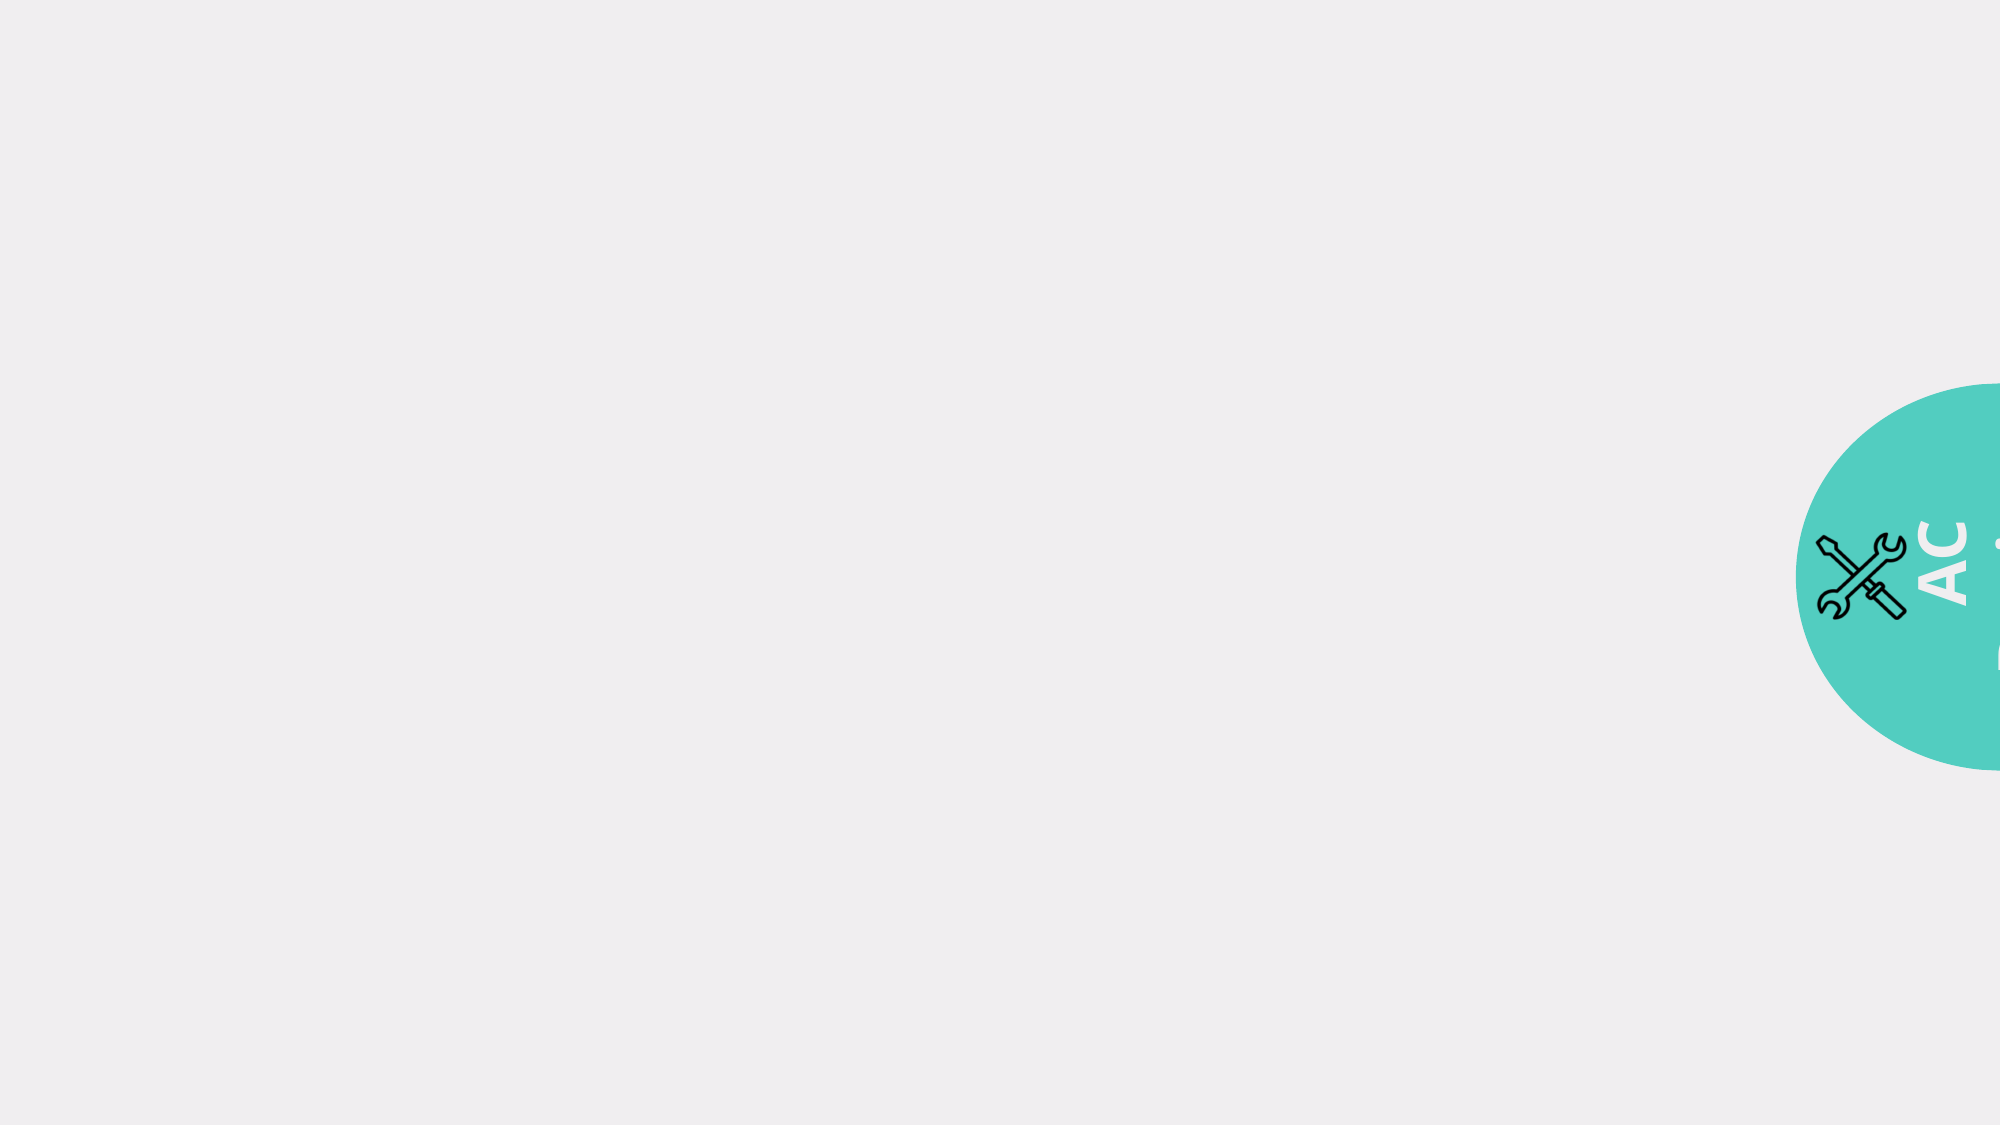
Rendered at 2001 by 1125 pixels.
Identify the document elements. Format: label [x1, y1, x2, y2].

text_box [0, 0, 2000, 1125]
